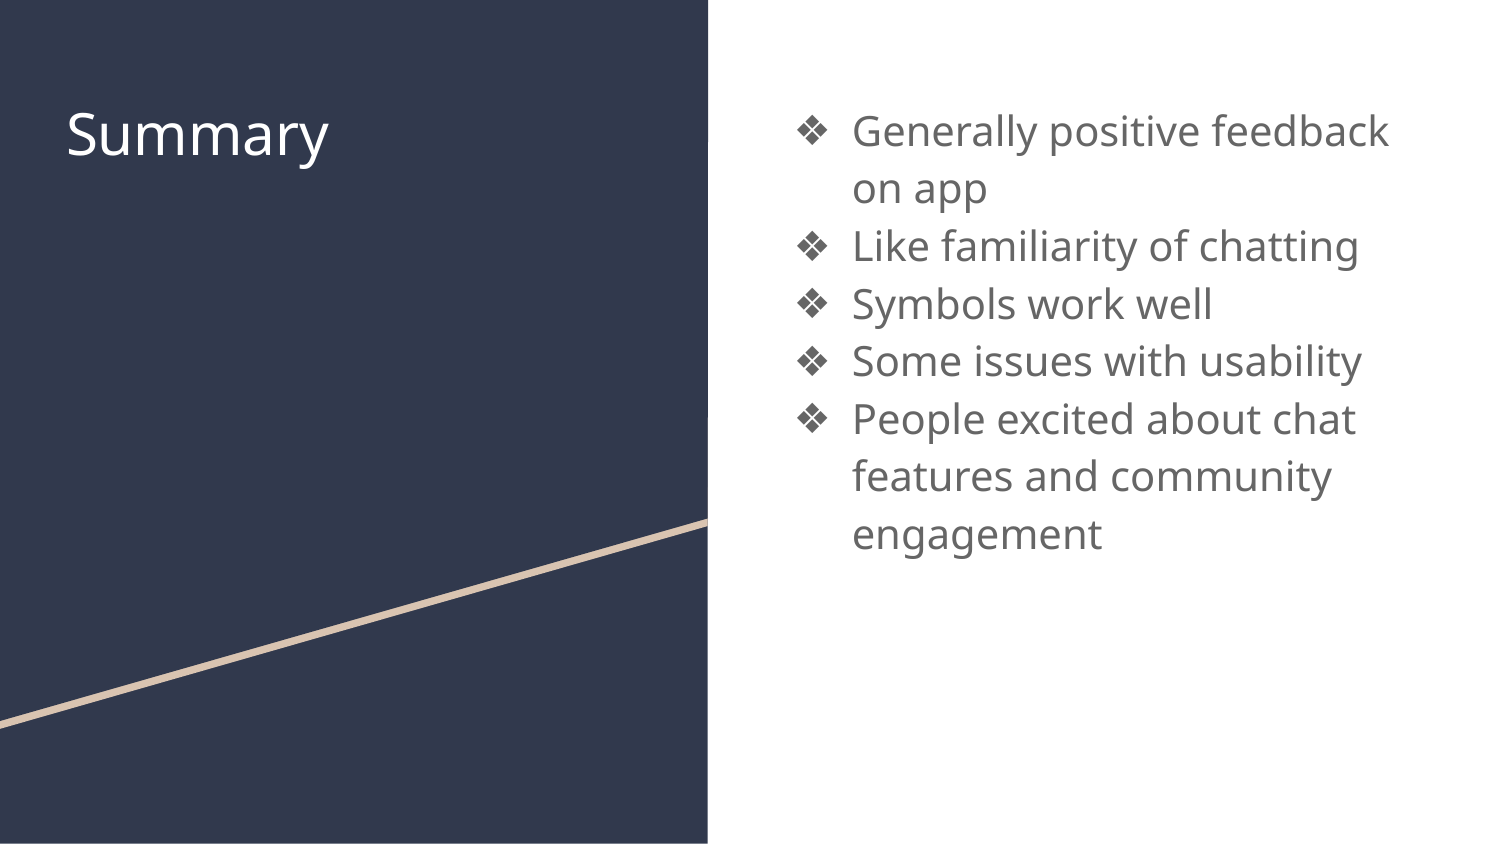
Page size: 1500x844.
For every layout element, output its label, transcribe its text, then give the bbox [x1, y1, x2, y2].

title Summary [51, 82, 660, 494]
list Generally positive feedback on app Like familiarity of chatting Symbols work well Some issues with usability People excited about chat features and community engagement [761, 82, 1446, 755]
